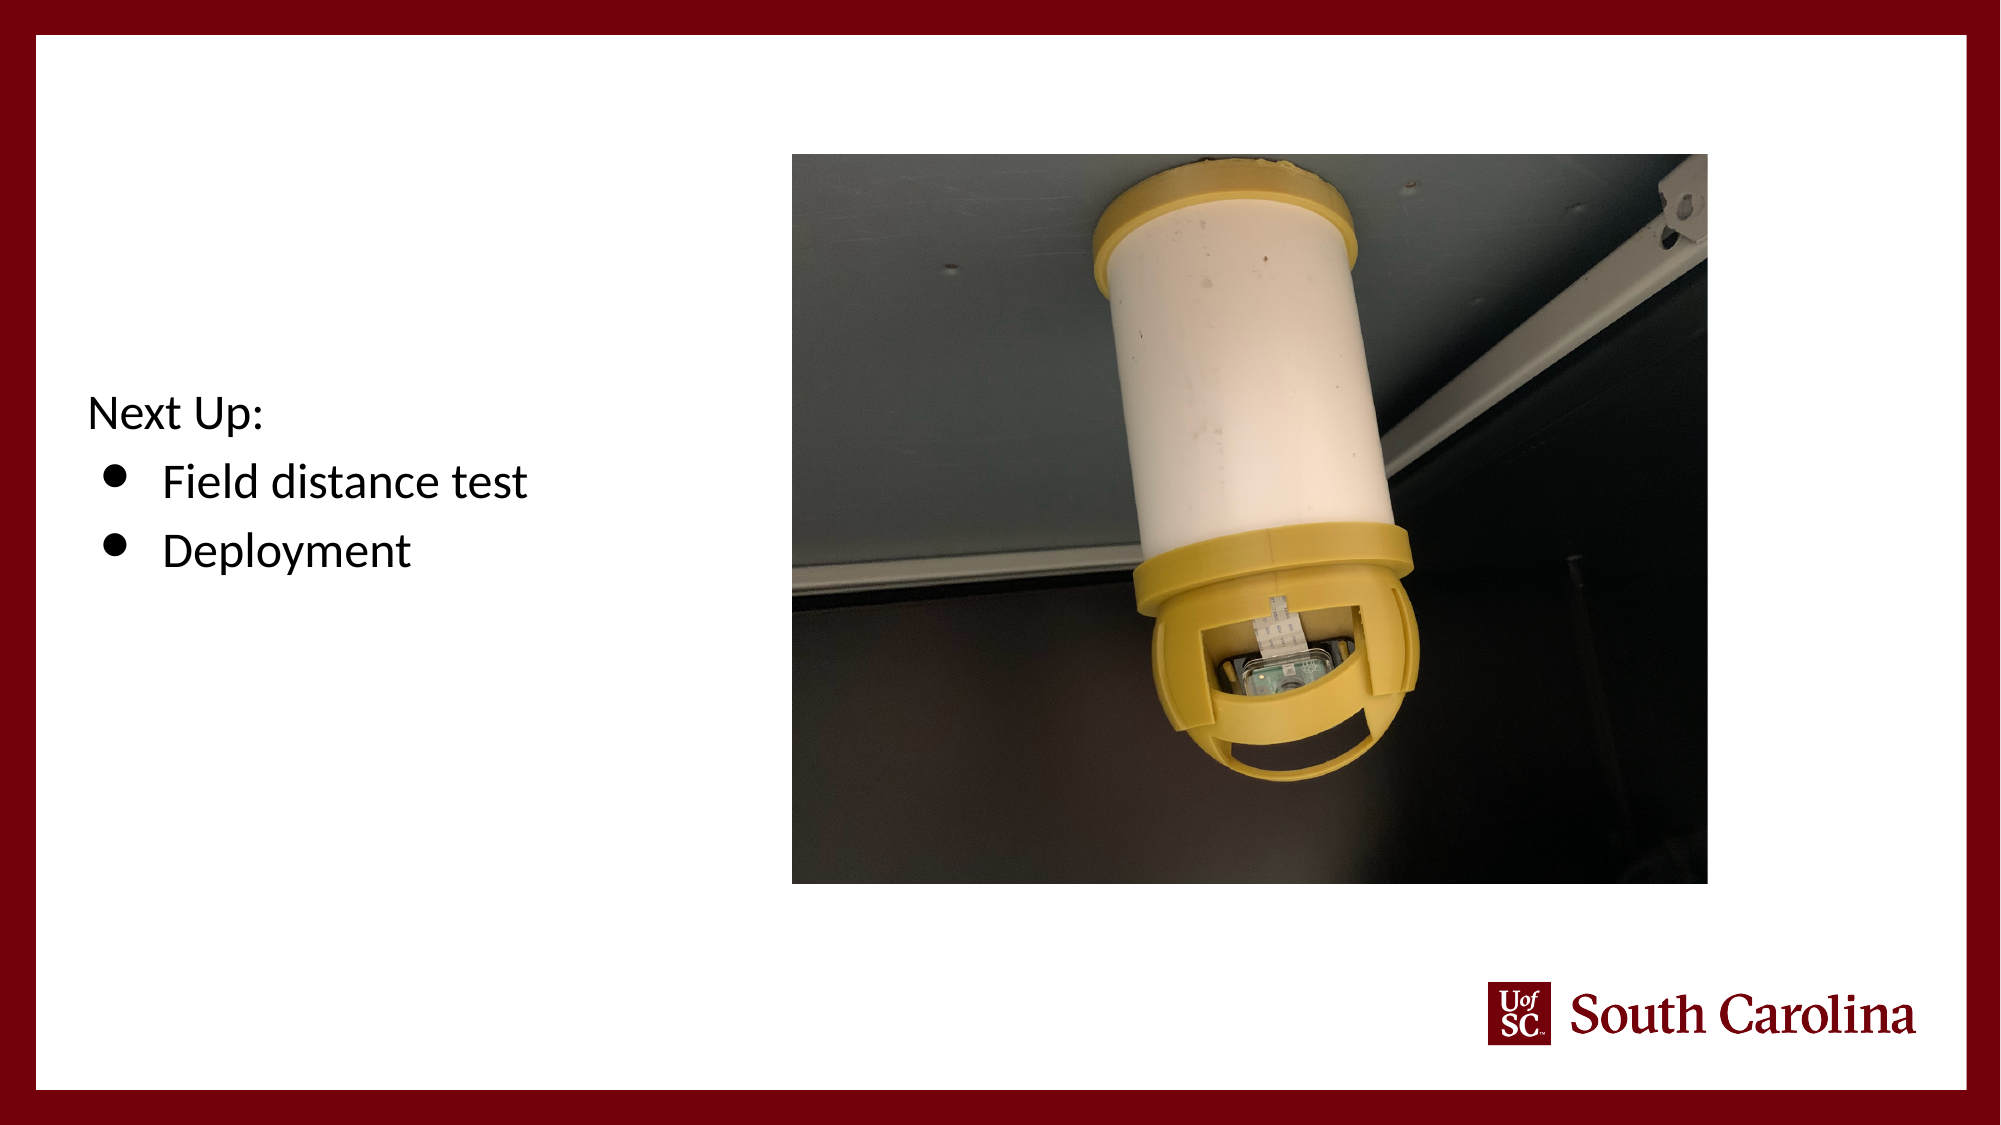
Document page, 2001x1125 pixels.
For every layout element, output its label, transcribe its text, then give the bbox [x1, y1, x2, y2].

picture [0, 0, 2001, 1125]
text_box Next Up: Field distance test Deployment [72, 355, 786, 593]
